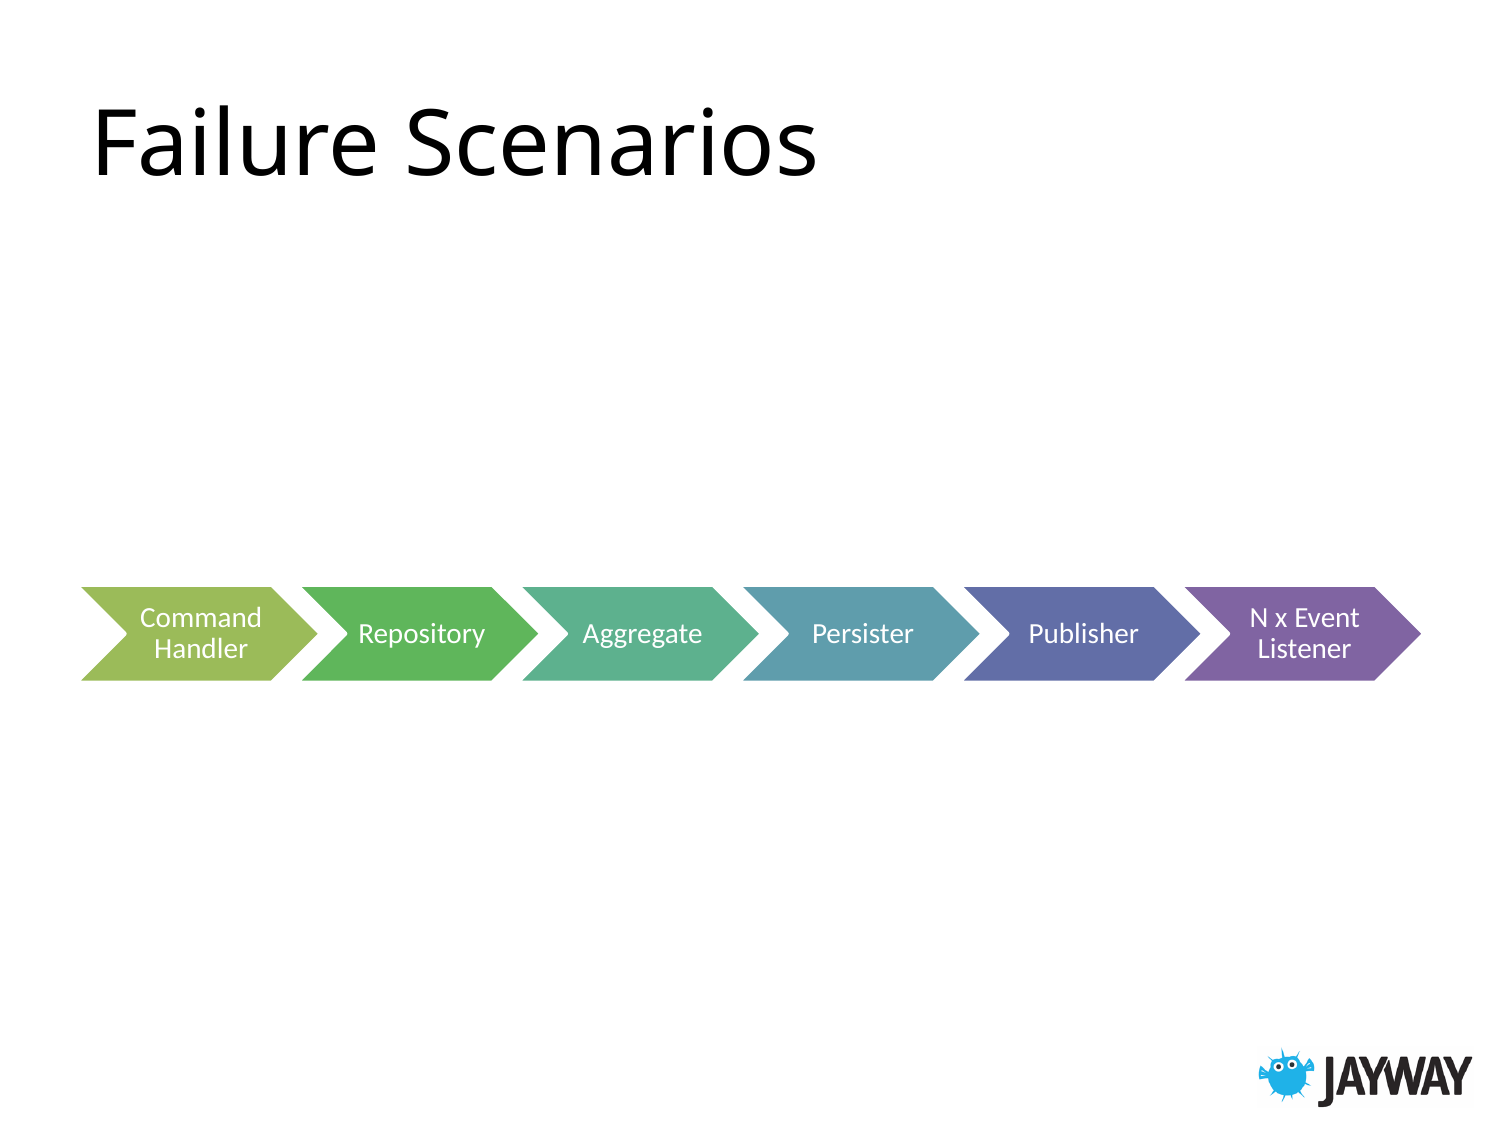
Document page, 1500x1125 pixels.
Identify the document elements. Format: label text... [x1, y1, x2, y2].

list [74, 262, 1426, 1006]
title Failure Scenarios [75, 45, 1425, 233]
picture [1257, 1046, 1474, 1108]
